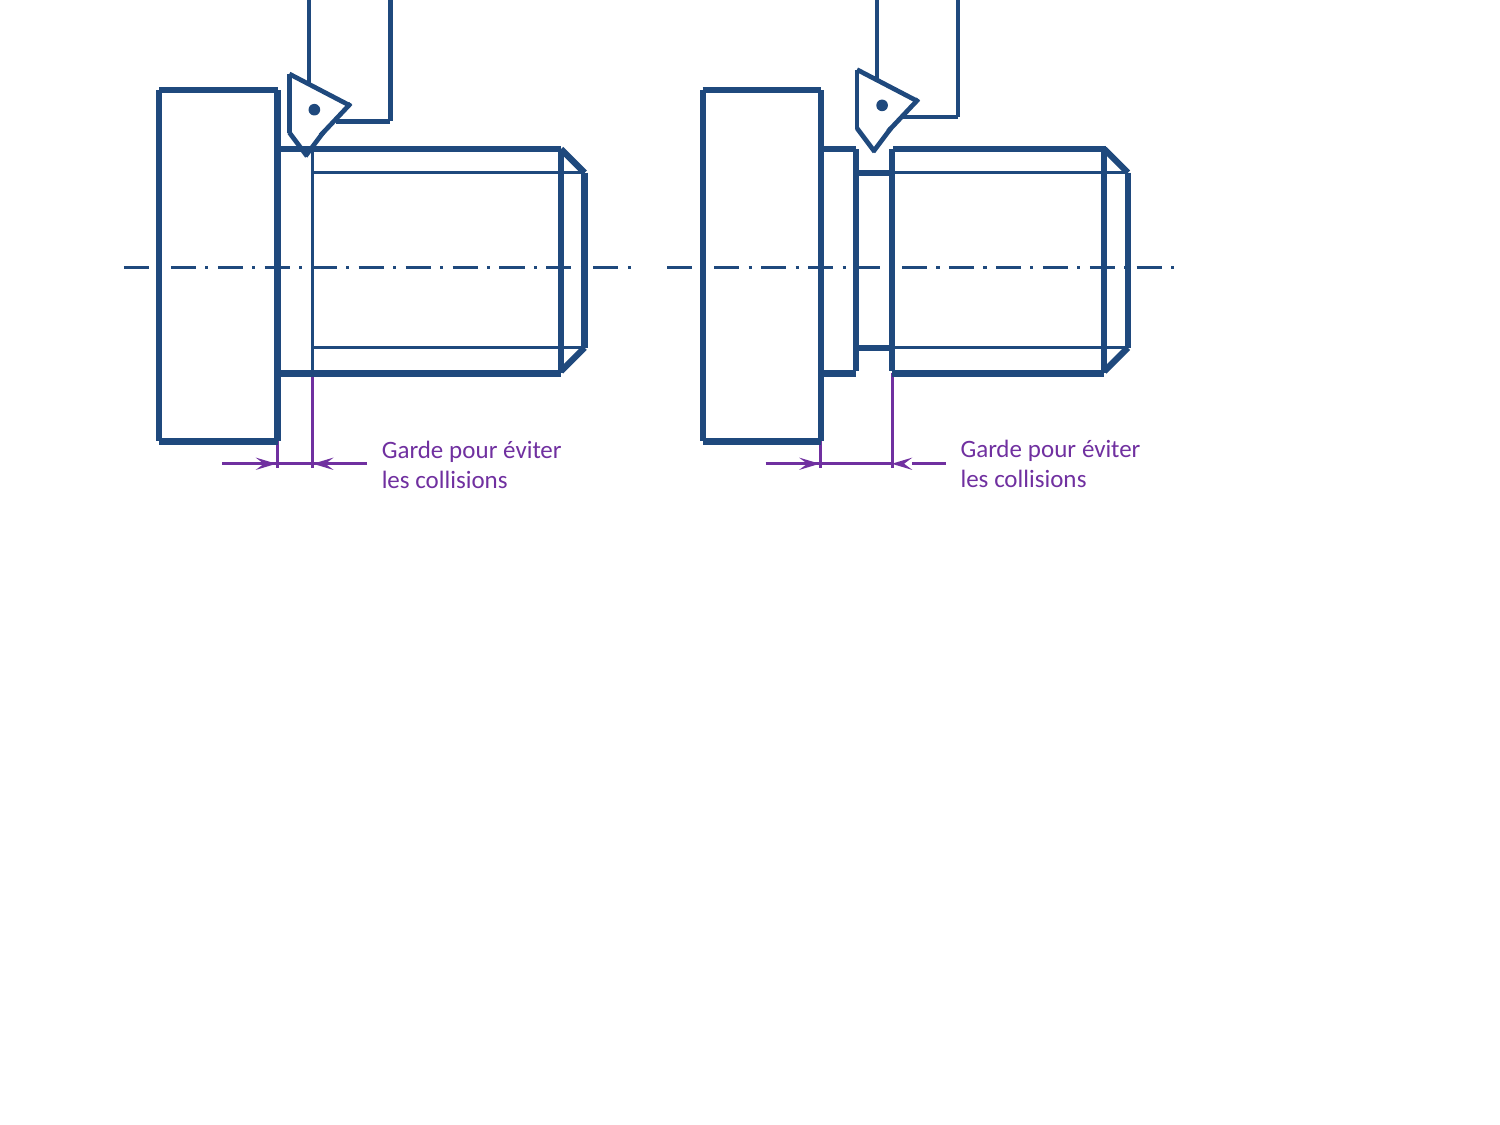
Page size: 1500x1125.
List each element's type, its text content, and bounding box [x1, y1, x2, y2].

text_box Garde pour éviter les collisions [945, 425, 1295, 501]
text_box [1104, 349, 1129, 372]
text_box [560, 148, 585, 172]
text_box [804, 0, 1011, 100]
text_box Garde pour éviter les collisions [367, 425, 716, 501]
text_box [1104, 148, 1129, 172]
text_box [560, 353, 585, 372]
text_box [236, 2, 443, 104]
